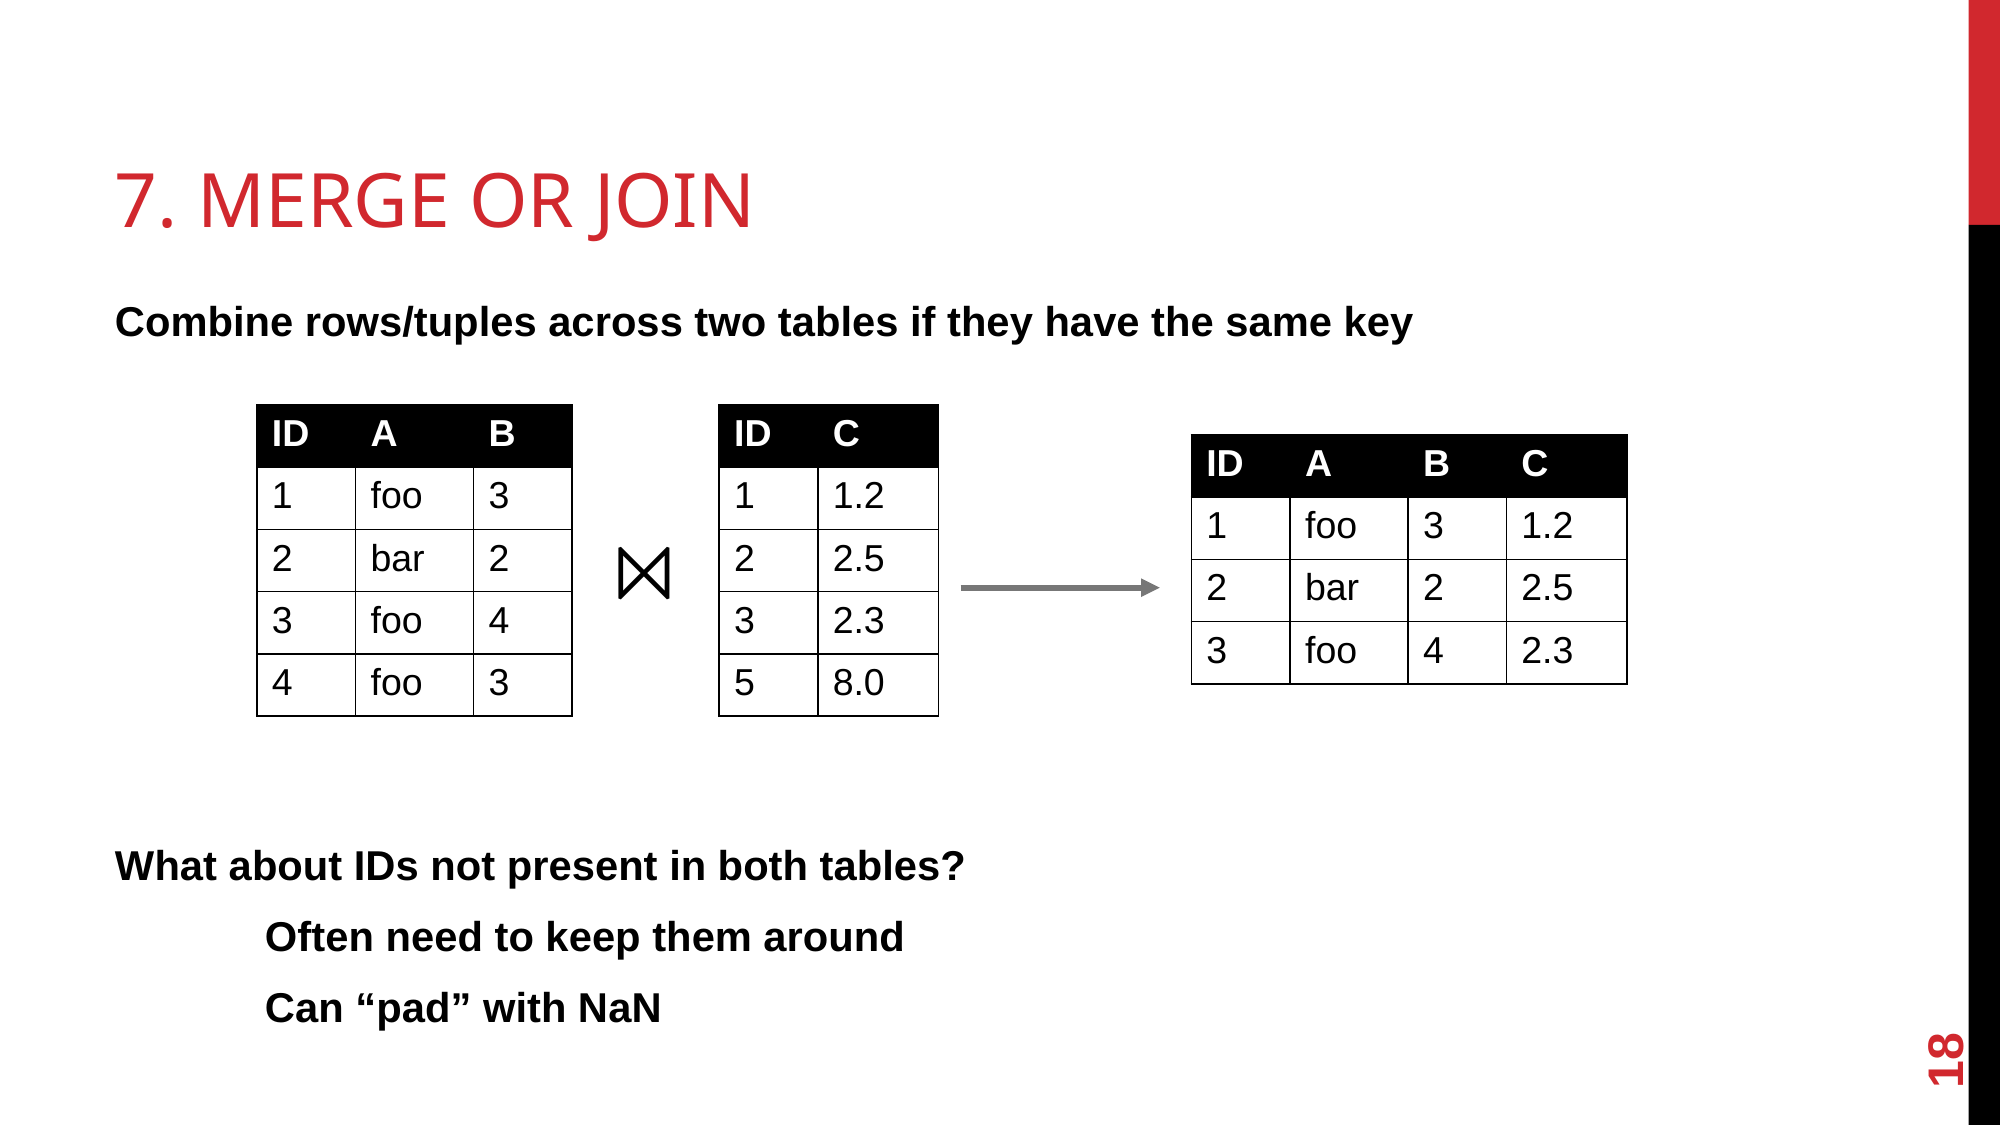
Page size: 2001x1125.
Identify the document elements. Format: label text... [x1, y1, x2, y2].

table_cell 1.2 [1507, 498, 1626, 559]
table_cell 3 [474, 655, 571, 715]
table_cell 4 [1409, 622, 1506, 683]
text_box ⨝ [600, 521, 710, 617]
title 7. MERGE OR JOIN [99, 25, 1367, 250]
table_cell bar [356, 530, 473, 591]
table_cell 4 [258, 655, 355, 715]
table_header ID [258, 406, 355, 467]
table_header C [1507, 436, 1626, 496]
table_cell 1.2 [819, 468, 938, 529]
table_cell 2.5 [1507, 560, 1626, 621]
table_cell 2.5 [819, 530, 938, 591]
list Combine rows/tuples across two tables if they have the same key [99, 287, 1767, 1005]
table_cell 2 [258, 530, 355, 591]
table_cell 3 [474, 468, 571, 529]
table_cell 2 [474, 530, 571, 591]
table_cell foo [356, 468, 473, 529]
table_cell 1 [258, 468, 355, 529]
table_cell 1 [1192, 498, 1289, 559]
table_cell 2 [720, 530, 817, 591]
slide_number ‹#› [1903, 887, 1984, 1104]
table_cell 3 [1192, 622, 1289, 683]
table_header A [1291, 436, 1407, 496]
table_cell 4 [474, 592, 571, 653]
table_cell foo [1291, 622, 1407, 683]
table_cell 5 [720, 655, 817, 715]
table_cell 3 [720, 592, 817, 653]
table_cell 2.3 [819, 592, 938, 653]
table_header ID [1192, 436, 1289, 496]
table_cell bar [1291, 560, 1407, 621]
table_header B [474, 406, 571, 467]
table_header C [819, 406, 938, 467]
table_cell 8.0 [819, 655, 938, 715]
text_box What about IDs not present in both tables? Often need to keep them around Can “pad” with NaN [99, 831, 1296, 1122]
table_cell 2 [1409, 560, 1506, 621]
table_cell 1 [720, 468, 817, 529]
table_header A [356, 406, 473, 467]
table_cell 3 [258, 592, 355, 653]
table_header ID [720, 406, 817, 467]
table_cell foo [1291, 498, 1407, 559]
table_cell foo [356, 655, 473, 715]
table_cell 2 [1192, 560, 1289, 621]
table_cell 3 [1409, 498, 1506, 559]
table_cell 2.3 [1507, 622, 1626, 683]
table_cell foo [356, 592, 473, 653]
table_header B [1409, 436, 1506, 496]
